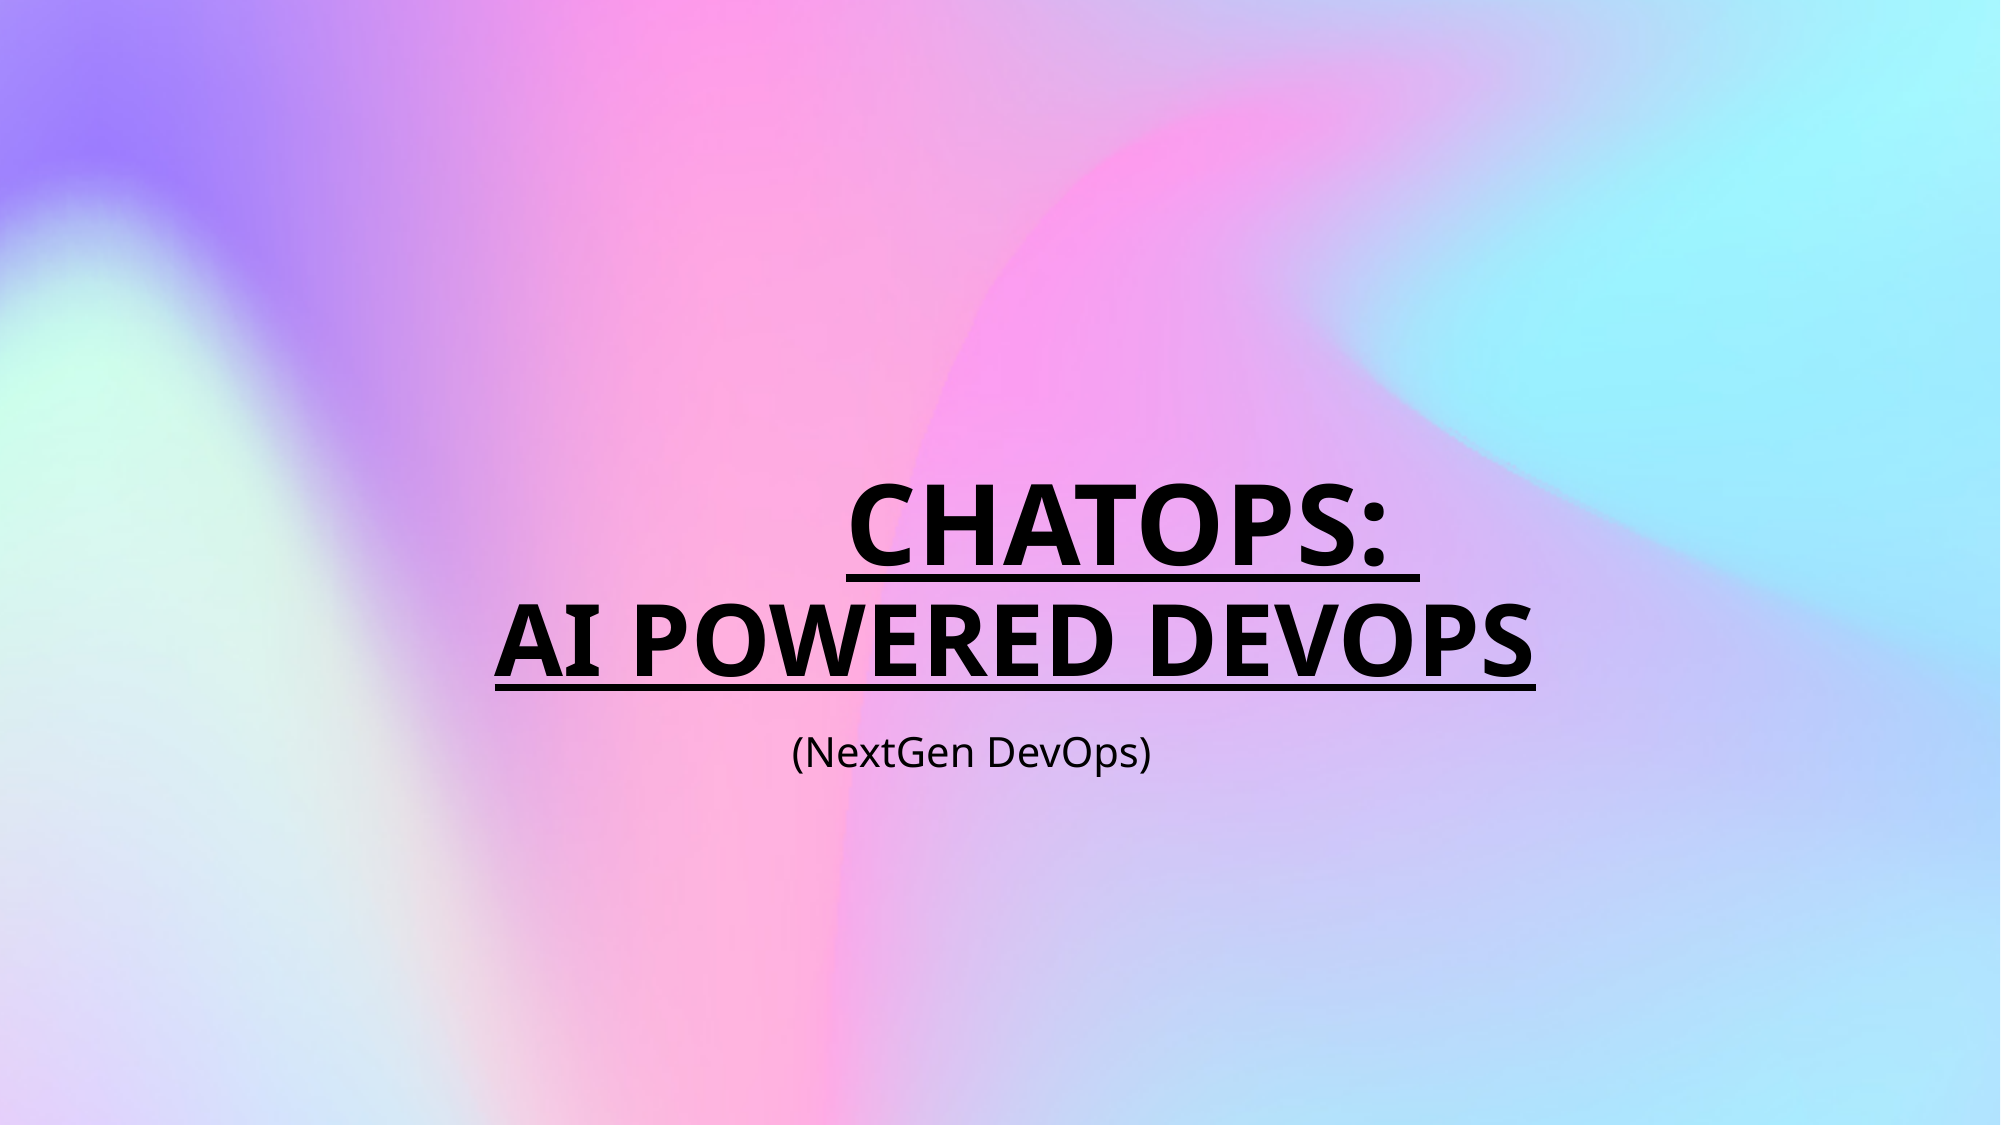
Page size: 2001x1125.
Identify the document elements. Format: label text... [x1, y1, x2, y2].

title Chatops: Ai powered devops [479, 447, 1571, 706]
subtitle (NextGen DevOps) [676, 723, 1268, 791]
picture [0, 0, 2001, 1125]
